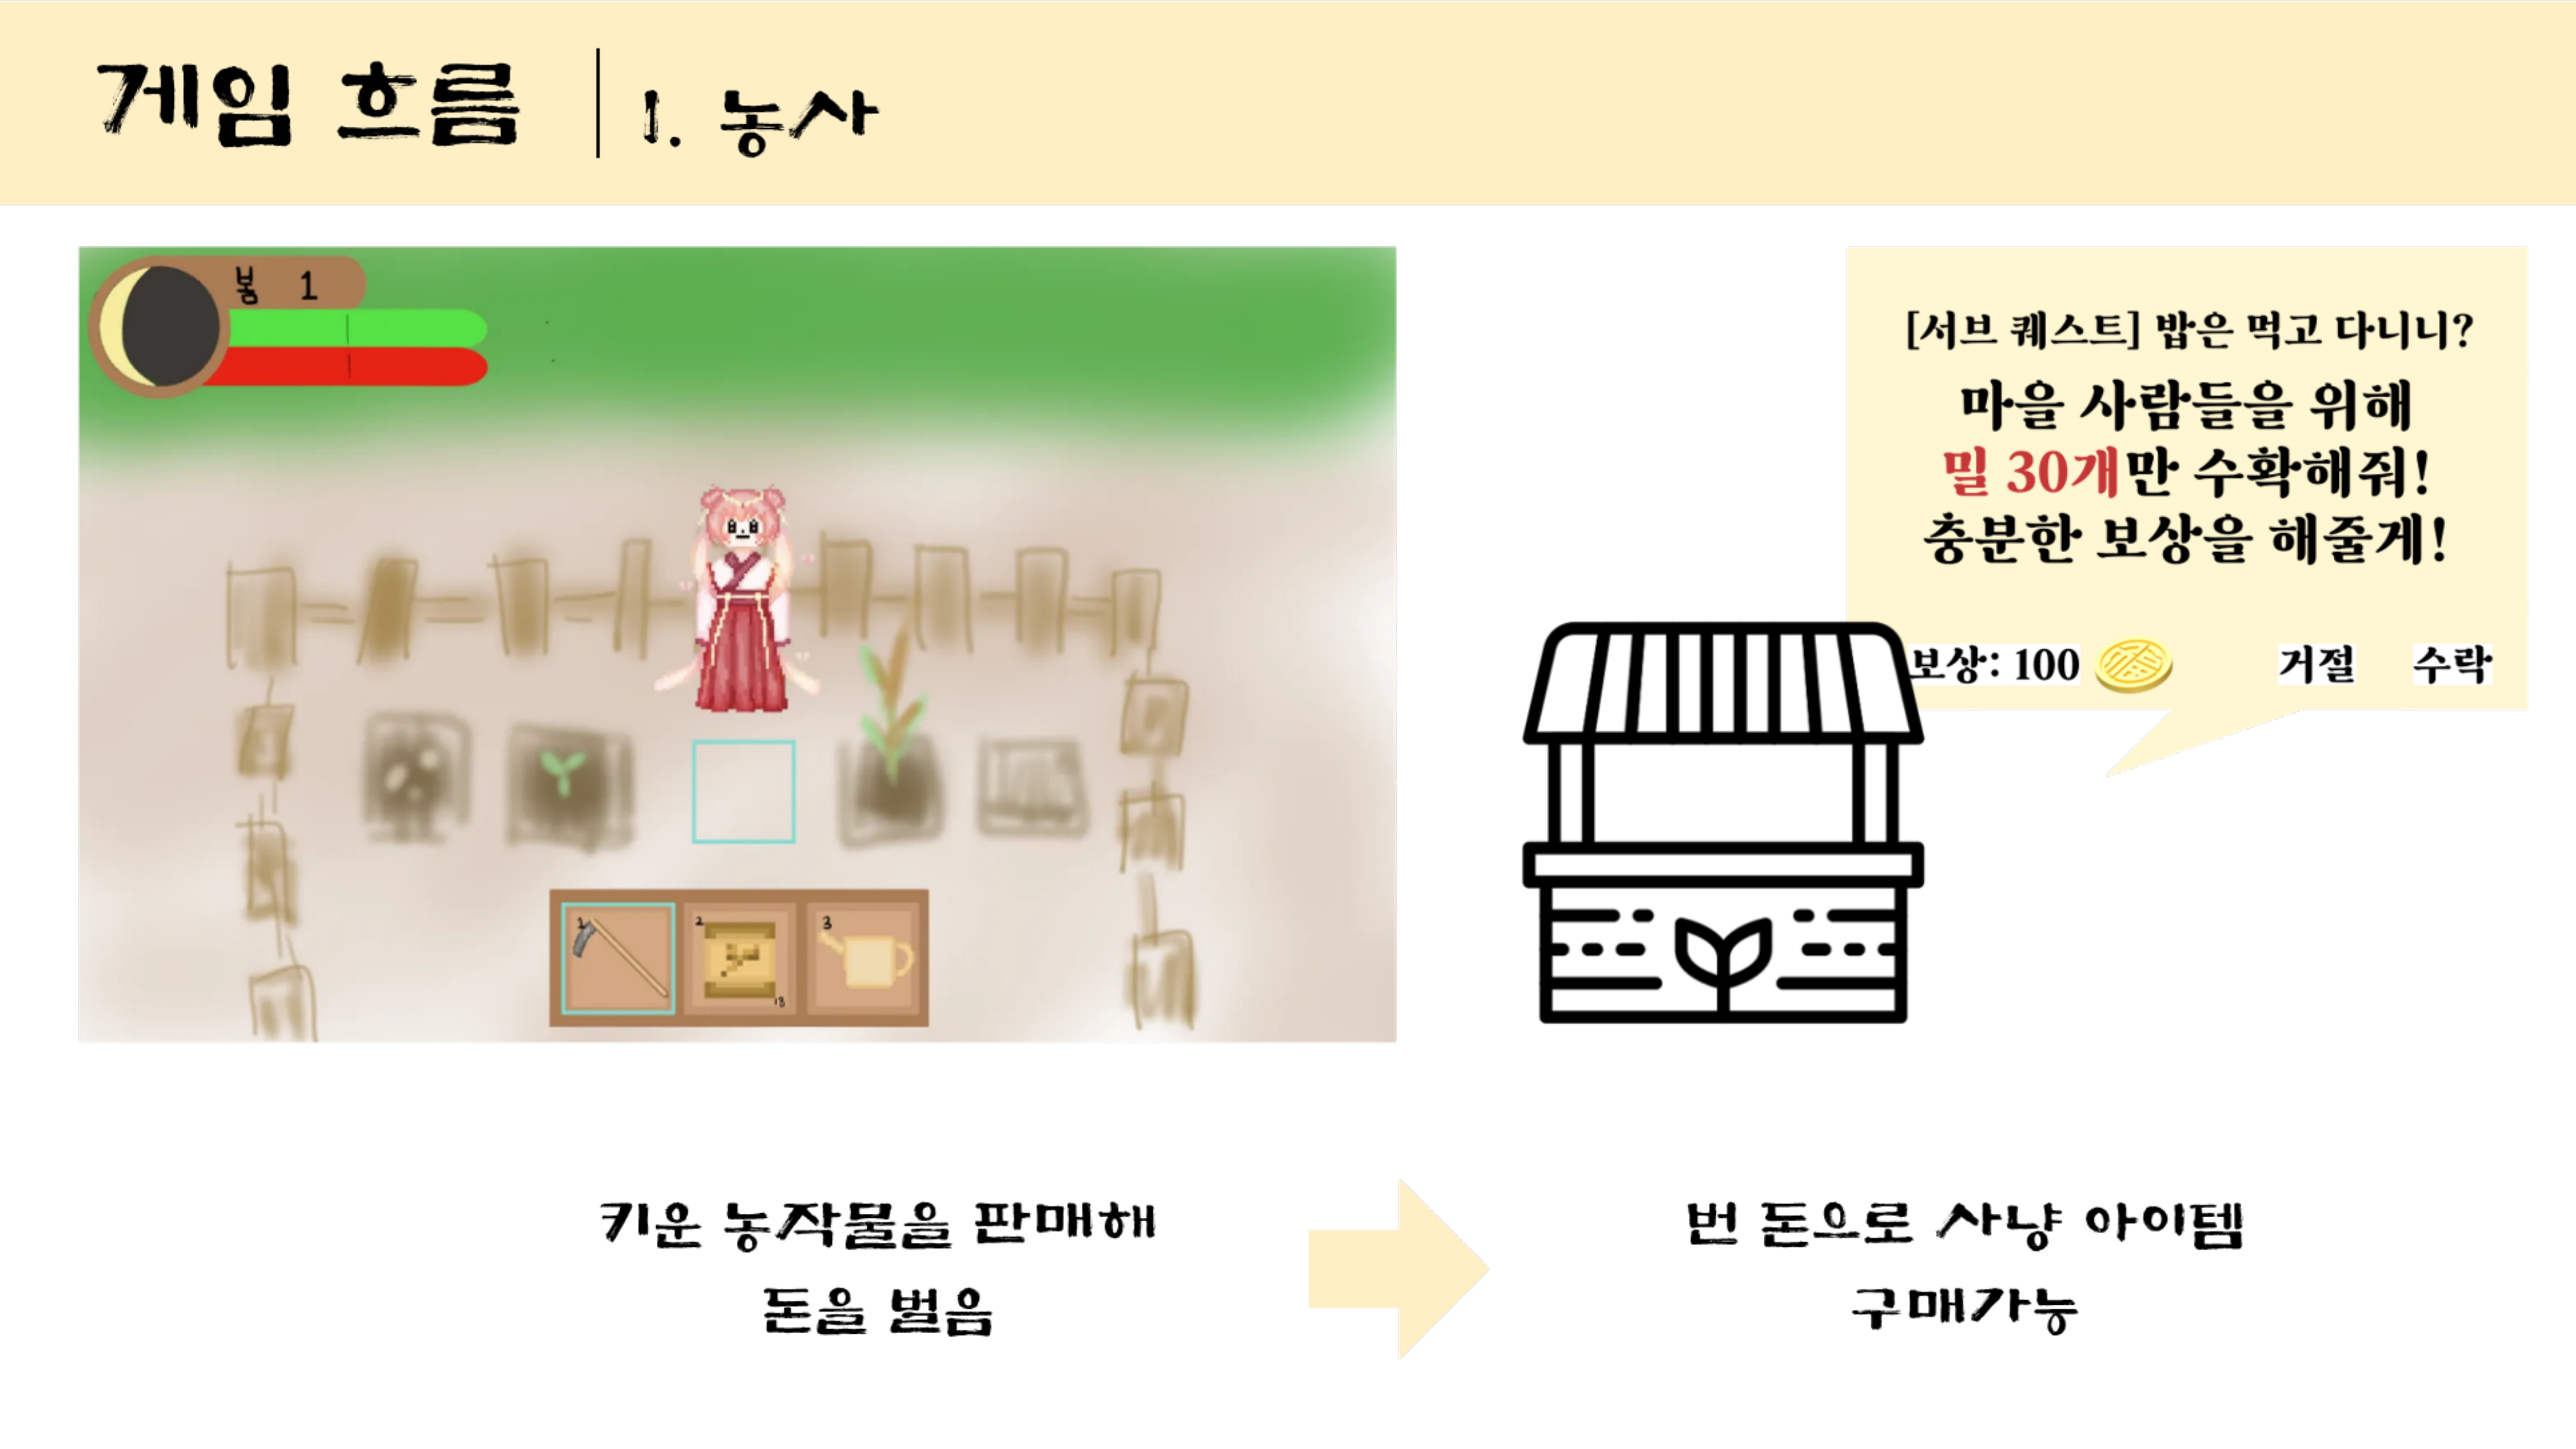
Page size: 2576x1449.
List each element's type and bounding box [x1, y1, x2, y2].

picture [1452, 245, 2559, 1095]
picture [1306, 1176, 1492, 1362]
picture [480, 1187, 1278, 1362]
picture [1567, 1187, 2365, 1362]
picture [0, 0, 2576, 207]
picture [77, 245, 1400, 1046]
